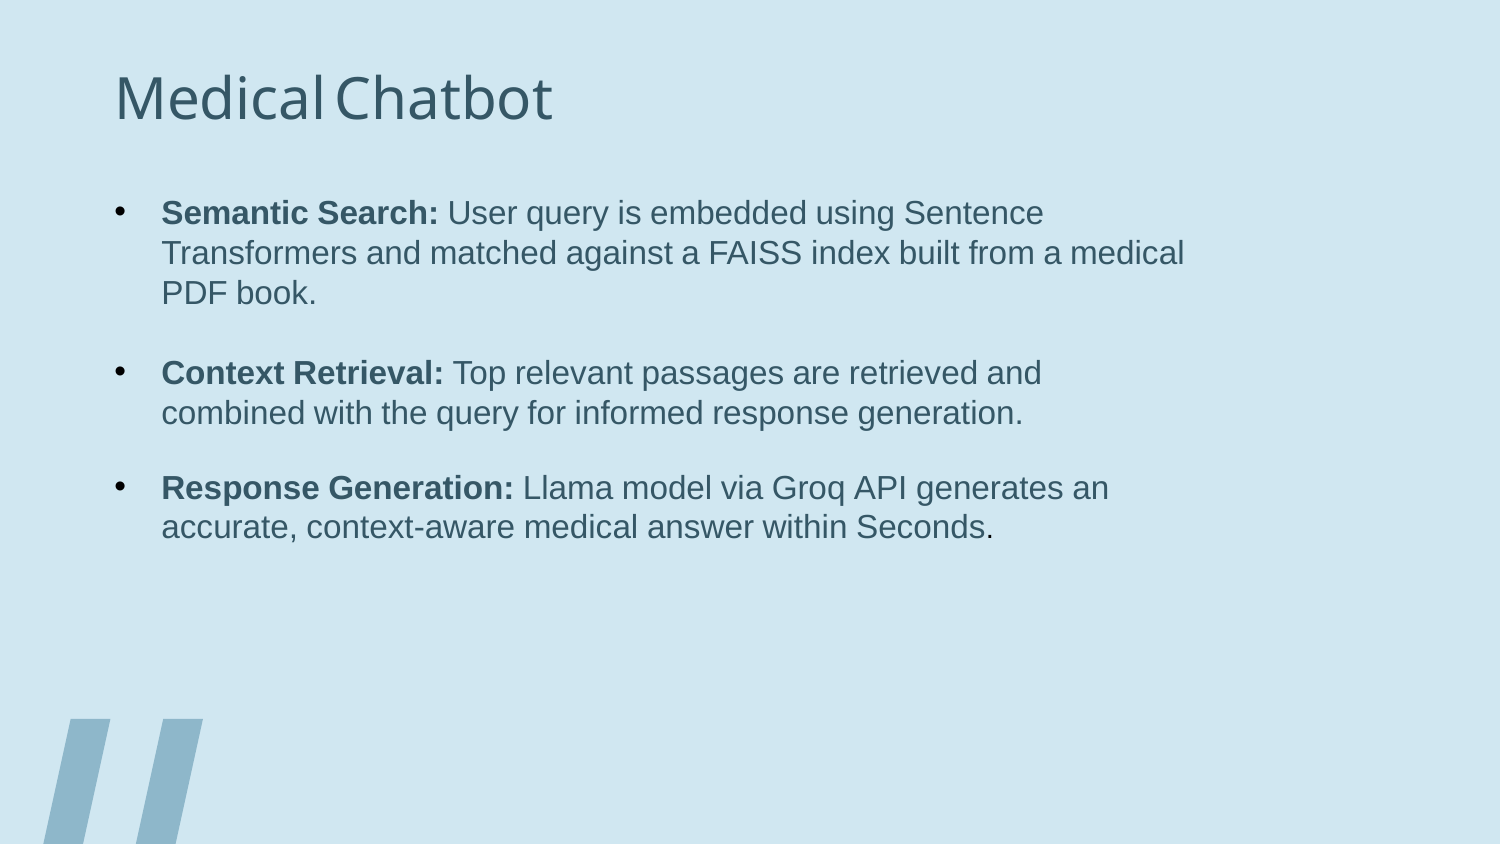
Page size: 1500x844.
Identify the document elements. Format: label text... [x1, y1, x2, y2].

text_box Semantic Search: User query is embedded using Sentence Transformers and matched against a FAISS index built from a medical PDF book. Context Retrieval: Top relevant passages are retrieved and combined with the query for informed response generation. Response Generation: Llama model via Groq API generates an accurate, context-aware medical answer within Seconds. [99, 183, 1208, 553]
text_box Medical Chatbot [99, 53, 696, 139]
